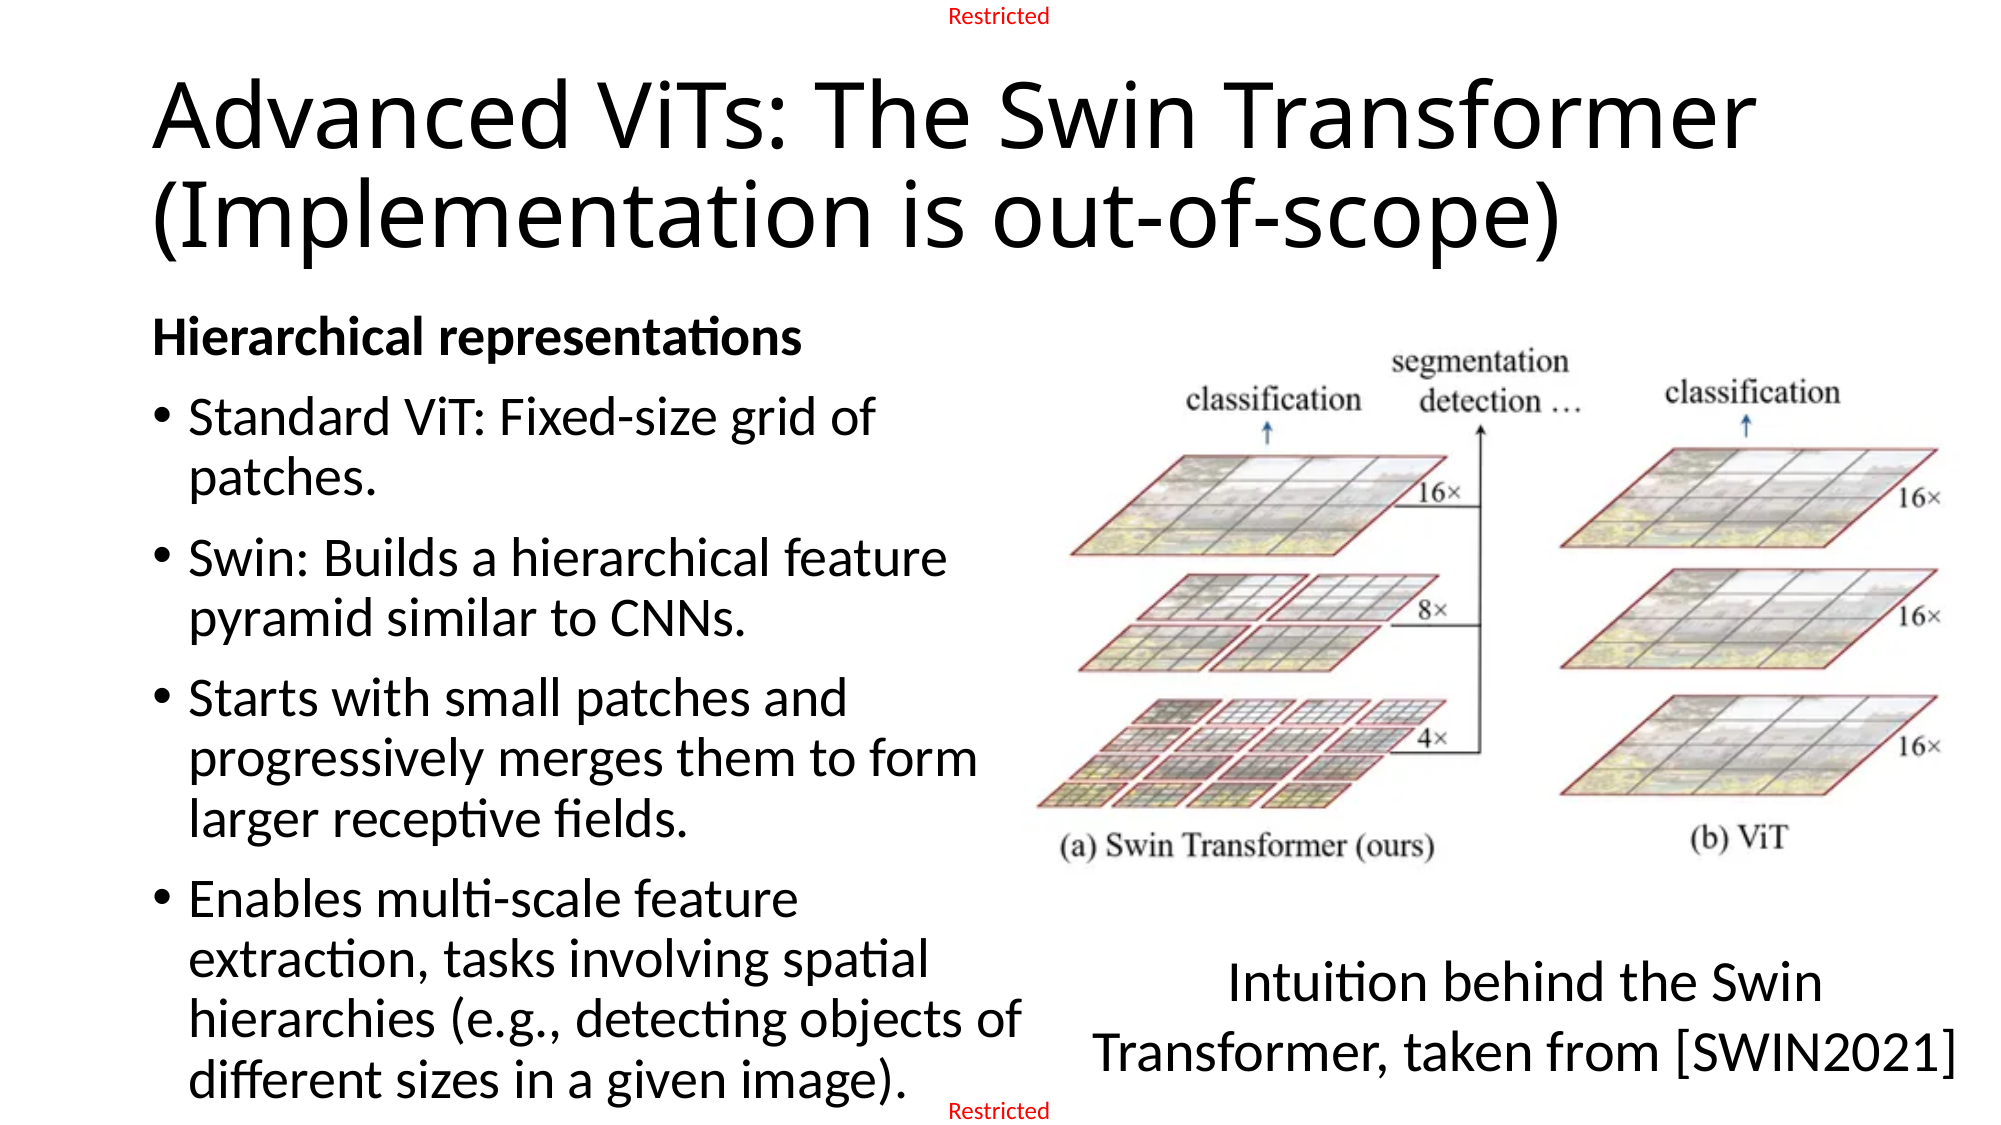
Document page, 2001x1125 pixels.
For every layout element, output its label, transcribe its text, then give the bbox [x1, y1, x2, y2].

list Hierarchical representations Standard ViT: Fixed-size grid of patches. Swin: Builds a hierarchical feature pyramid similar to CNNs. Starts with small patches and progressively merges them to form larger receptive fields. Enables multi-scale feature extraction, tasks involving spatial hierarchies (e.g., detecting objects of different sizes in a given image). [137, 299, 1053, 1125]
title Advanced ViTs: The Swin Transformer (Implementation is out-of-scope) [137, 59, 1863, 278]
picture [1022, 334, 1984, 884]
text_box Intuition behind the Swin Transformer, taken from [SWIN2021] [1067, 935, 1984, 1091]
